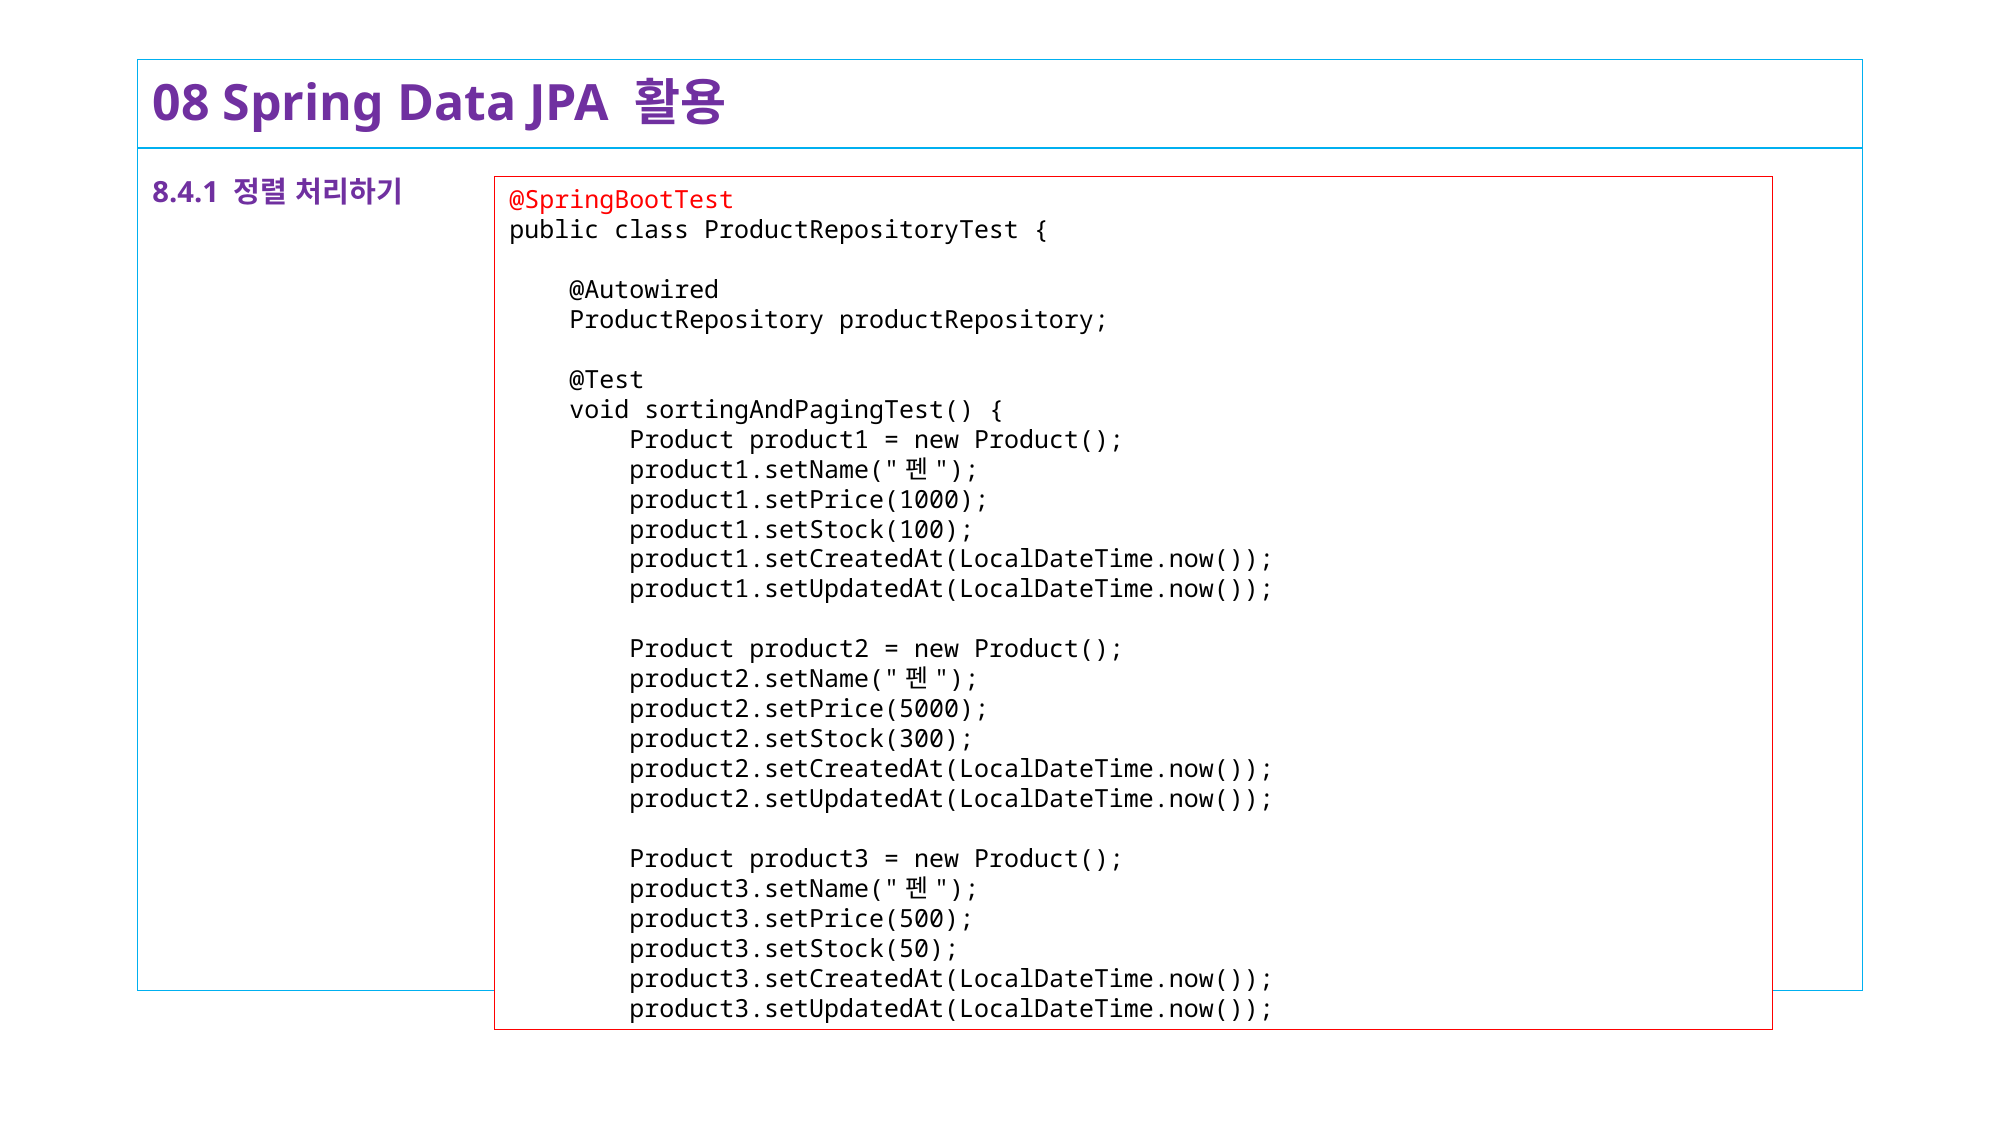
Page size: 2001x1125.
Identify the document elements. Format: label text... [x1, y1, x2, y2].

title 08 Spring Data JPA 활용 [137, 59, 1863, 148]
text_box @SpringBootTest public class ProductRepositoryTest { @Autowired ProductRepository productRepository; @Test void sortingAndPagingTest() { Product product1 = new Product(); product1.setName("펜"); product1.setPrice(1000); product1.setStock(100); product1.setCreatedAt(LocalDateTime.now()); product1.setUpdatedAt(LocalDateTime.now()); Product product2 = new Product(); product2.setName("펜"); product2.setPrice(5000); product2.setStock(300); product2.setCreatedAt(LocalDateTime.now()); product2.setUpdatedAt(LocalDateTime.now()); Product product3 = new Product(); product3.setName("펜"); product3.setPrice(500); product3.setStock(50); product3.setCreatedAt(LocalDateTime.now()); product3.setUpdatedAt(LocalDateTime.now()); [494, 176, 1773, 1030]
list 8.4.1 정렬 처리하기 [137, 148, 1863, 991]
